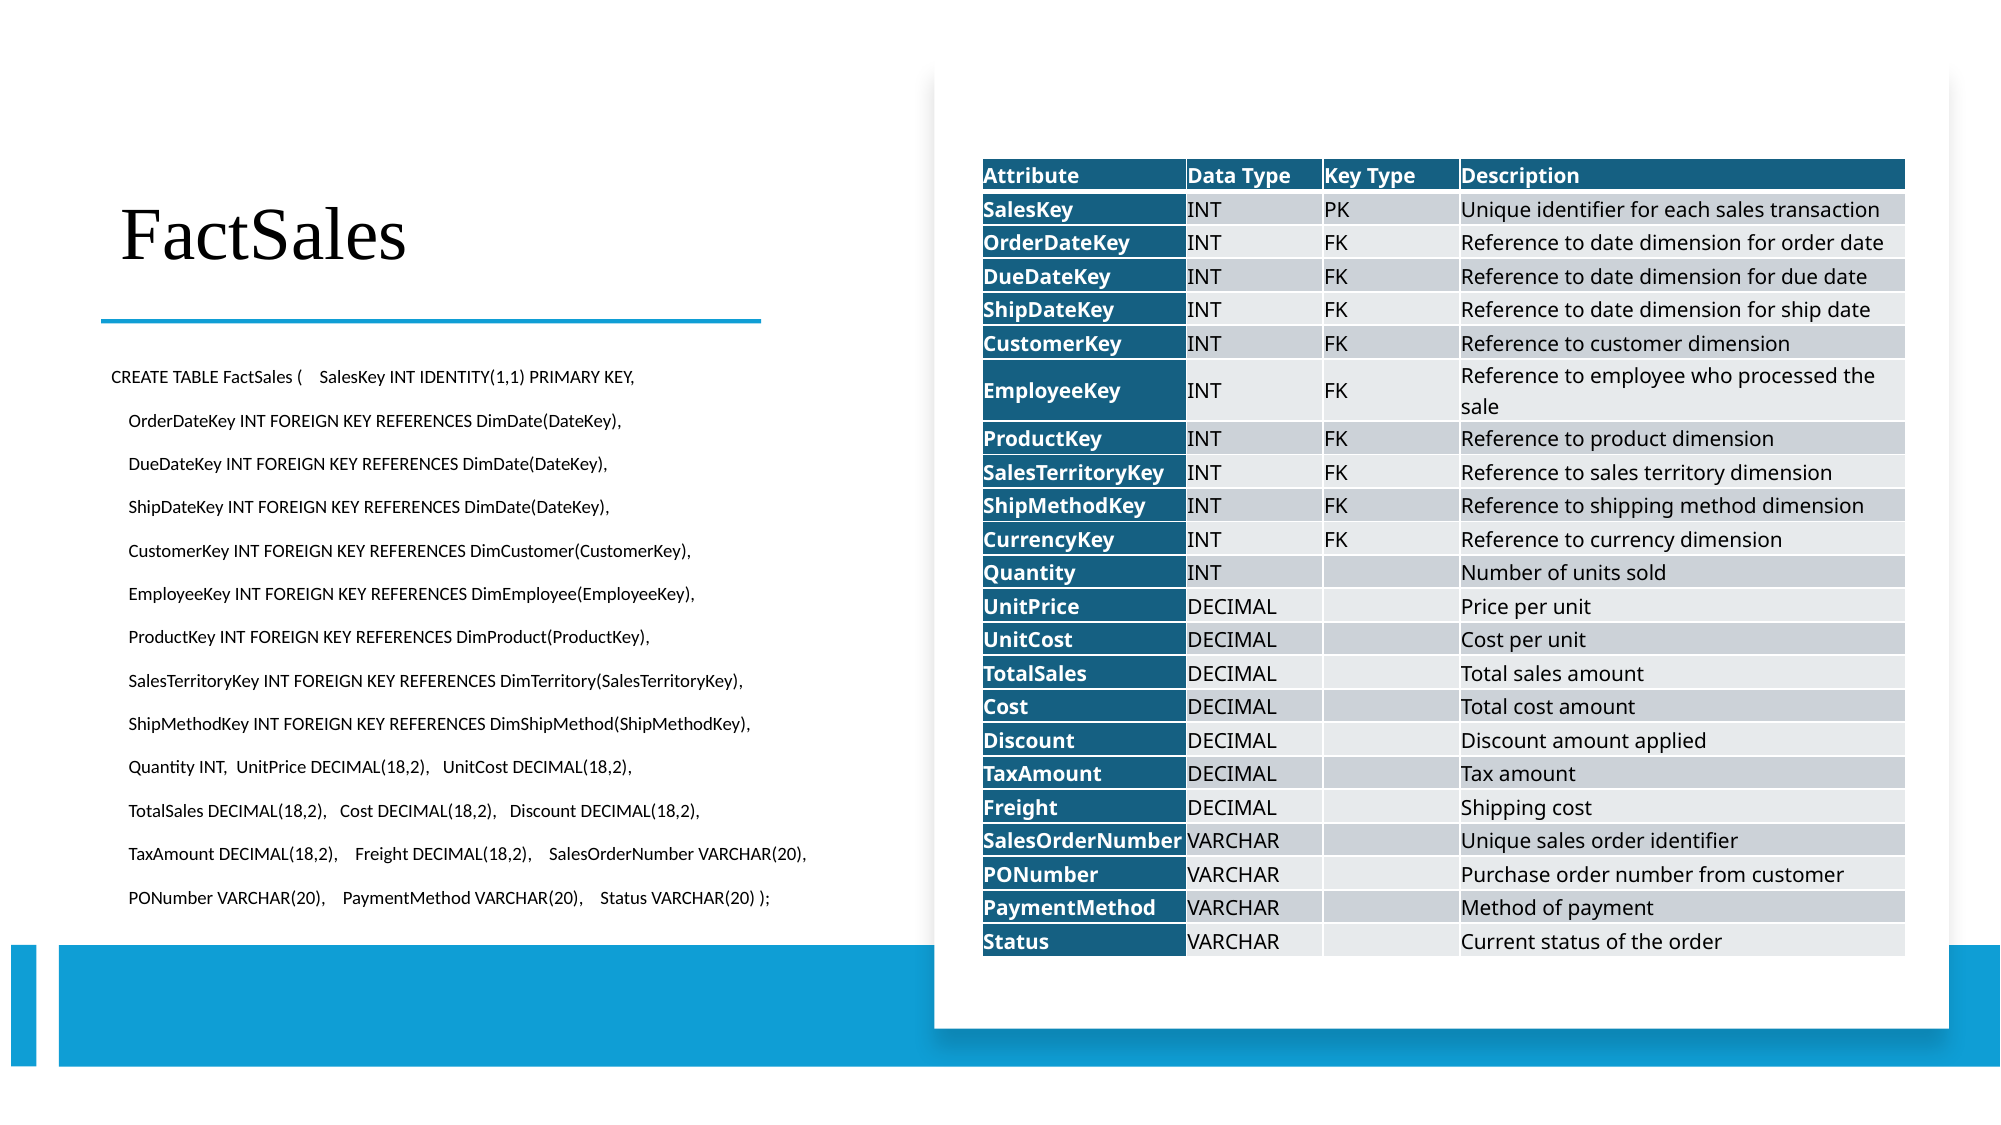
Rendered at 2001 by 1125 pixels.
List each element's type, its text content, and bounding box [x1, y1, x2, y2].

table_cell Total cost amount [1461, 690, 1905, 721]
table_cell VARCHAR [1187, 924, 1322, 956]
table_cell Reference to date dimension for due date [1461, 259, 1905, 291]
table_cell INT [1187, 360, 1322, 420]
table_cell [1324, 757, 1459, 788]
table_cell SalesKey [983, 194, 1186, 224]
list CREATE TABLE FactSales ( SalesKey INT IDENTITY(1,1) PRIMARY KEY, OrderDateKey INT FOREIGN KEY REFERENCES DimDate(DateKey), DueDateKey INT FOREIGN KEY REFERENCES DimDate(DateKey), ShipDateKey INT FOREIGN KEY REFERENCES DimDate(DateKey), CustomerKey INT FOREIGN KEY REFERENCES DimCustomer(CustomerKey), EmployeeKey INT FOREIGN KEY REFERENCES DimEmployee(EmployeeKey), ProductKey INT FOREIGN KEY REFERENCES DimProduct(ProductKey), SalesTerritoryKey INT FOREIGN KEY REFERENCES DimTerritory(SalesTerritoryKey), ShipMethodKey INT FOREIGN KEY REFERENCES DimShipMethod(ShipMethodKey), Quantity INT, UnitPrice DECIMAL(18,2), UnitCost DECIMAL(18,2), TotalSales DECIMAL(18,2), Cost DECIMAL(18,2), Discount DECIMAL(18,2), TaxAmount DECIMAL(18,2), Freight DECIMAL(18,2), SalesOrderNumber VARCHAR(20), PONumber VARCHAR(20), PaymentMethod VARCHAR(20), Status VARCHAR(20) ); [96, 437, 838, 880]
table_cell INT [1187, 293, 1322, 324]
table_cell ShipDateKey [983, 293, 1186, 324]
table_cell UnitCost [983, 623, 1186, 654]
table_cell Unique sales order identifier [1461, 824, 1905, 855]
table_cell FK [1324, 360, 1459, 420]
table_cell Price per unit [1461, 589, 1905, 621]
table_cell [1324, 924, 1459, 956]
table_cell Quantity [983, 556, 1186, 587]
table_cell [1324, 690, 1459, 721]
table_cell DECIMAL [1187, 790, 1322, 822]
table_cell FK [1324, 259, 1459, 291]
table_cell PaymentMethod [983, 891, 1186, 922]
table_cell DECIMAL [1187, 656, 1322, 688]
table_cell DueDateKey [983, 259, 1186, 291]
table_header Attribute [983, 159, 1186, 189]
table_cell Cost [983, 690, 1186, 721]
table_cell UnitPrice [983, 589, 1186, 621]
table_cell FK [1324, 522, 1459, 554]
table_cell INT [1187, 226, 1322, 257]
table_cell Reference to customer dimension [1461, 326, 1905, 358]
table_cell Shipping cost [1461, 790, 1905, 822]
table_cell Reference to date dimension for ship date [1461, 293, 1905, 324]
table_cell INT [1187, 326, 1322, 358]
table_cell [1324, 790, 1459, 822]
text_box [10, 943, 38, 1068]
table_cell PK [1324, 194, 1459, 224]
table_header Key Type [931, 944, 1951, 1052]
table_cell [1324, 656, 1459, 688]
table_cell Reference to product dimension [1461, 422, 1905, 454]
table_header Data Type [1187, 159, 1322, 189]
table_cell [1324, 891, 1459, 922]
table_cell DECIMAL [1187, 757, 1322, 788]
table_cell CustomerKey [983, 326, 1186, 358]
table_cell Number of units sold [1461, 556, 1905, 587]
table_cell INT [1187, 194, 1322, 224]
text_box [933, 57, 1951, 1030]
table_cell INT [1187, 489, 1322, 521]
table_cell TaxAmount [983, 757, 1186, 788]
text_box [57, 944, 2000, 1068]
table_cell Discount [983, 723, 1186, 755]
table_cell Current status of the order [1461, 924, 1905, 956]
table_cell Reference to currency dimension [1461, 522, 1905, 554]
table_cell FK [1324, 293, 1459, 324]
table_cell Status [983, 924, 1186, 956]
table_header Key Type [1324, 159, 1459, 189]
table_cell Unique identifier for each sales transaction [1461, 194, 1905, 224]
table_cell INT [1187, 259, 1322, 291]
table_cell EmployeeKey [983, 360, 1186, 420]
table_cell INT [1187, 556, 1322, 587]
text_box [0, 0, 2000, 1125]
table_cell DECIMAL [1187, 589, 1322, 621]
table_cell OrderDateKey [983, 226, 1186, 257]
table_cell Reference to date dimension for order date [1461, 226, 1905, 257]
table_cell [1324, 623, 1459, 654]
table_cell INT [1187, 455, 1322, 487]
table_cell CurrencyKey [983, 522, 1186, 554]
table_cell Reference to employee who processed the sale [1461, 360, 1905, 420]
table_cell FK [1324, 326, 1459, 358]
table_cell FK [1324, 455, 1459, 487]
table_cell TotalSales [983, 656, 1186, 688]
title FactSales [105, 86, 809, 284]
table_cell INT [1187, 422, 1322, 454]
table_cell [1324, 824, 1459, 855]
table_cell [1324, 556, 1459, 587]
text_box [100, 317, 763, 325]
table_cell SalesTerritoryKey [983, 455, 1186, 487]
table_cell FK [1324, 422, 1459, 454]
table_cell Purchase order number from customer [1461, 857, 1905, 889]
table_cell Total sales amount [1461, 656, 1905, 688]
table_cell [1324, 589, 1459, 621]
table_cell VARCHAR [1187, 824, 1322, 855]
table_cell Tax amount [1461, 757, 1905, 788]
table_cell [1324, 857, 1459, 889]
table_cell Reference to shipping method dimension [1461, 489, 1905, 521]
table_cell VARCHAR [1187, 857, 1322, 889]
table_cell Cost per unit [1461, 623, 1905, 654]
table_cell Method of payment [1461, 891, 1905, 922]
table_cell [1324, 723, 1459, 755]
table_cell FK [1324, 226, 1459, 257]
table_cell FK [1324, 489, 1459, 521]
table_cell SalesOrderNumber [983, 824, 1186, 855]
table_cell DECIMAL [1187, 690, 1322, 721]
table_cell DECIMAL [1187, 723, 1322, 755]
table_header Description [1461, 159, 1905, 189]
table_cell PONumber [983, 857, 1186, 889]
table_cell Reference to sales territory dimension [1461, 455, 1905, 487]
table_cell Discount amount applied [1461, 723, 1905, 755]
table_cell INT [1187, 522, 1322, 554]
table_cell ProductKey [983, 422, 1186, 454]
table_cell Freight [983, 790, 1186, 822]
table_cell DECIMAL [1187, 623, 1322, 654]
table_cell ShipMethodKey [983, 489, 1186, 521]
table_cell VARCHAR [1187, 891, 1322, 922]
